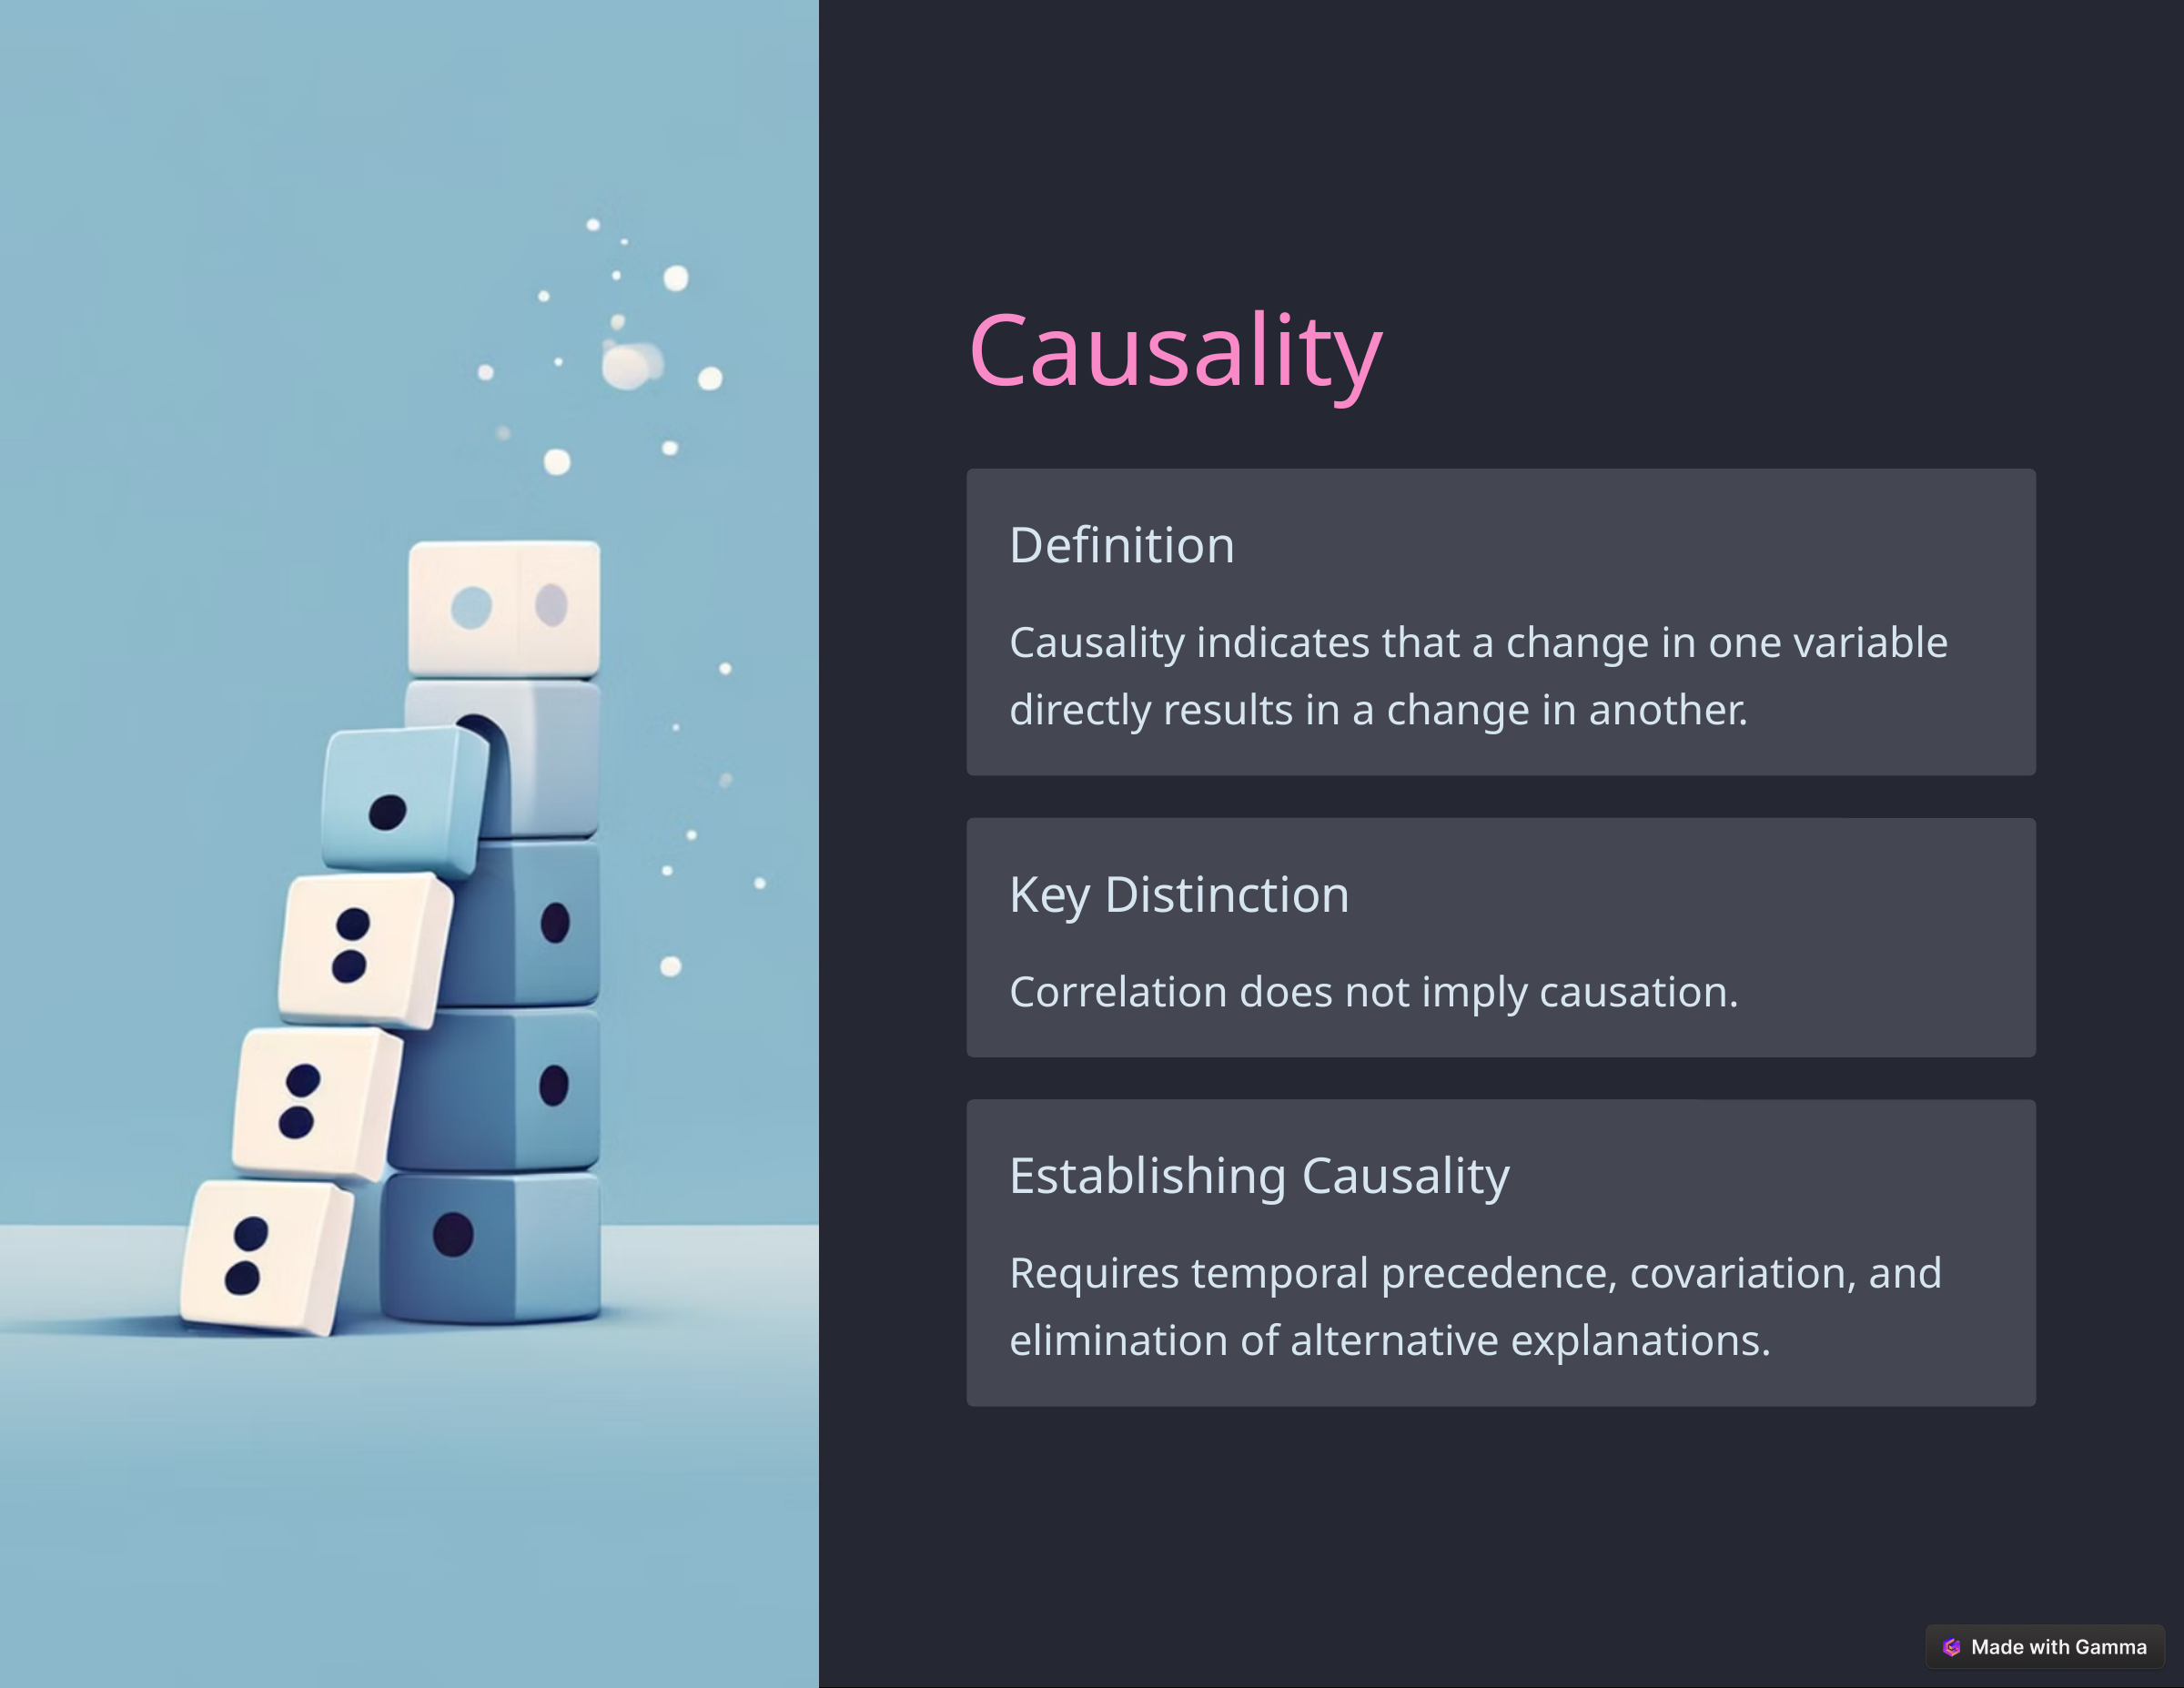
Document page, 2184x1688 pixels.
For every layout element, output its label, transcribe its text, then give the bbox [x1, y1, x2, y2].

text_box [966, 817, 2037, 1057]
text_box [966, 1099, 2037, 1407]
picture [0, 0, 819, 1688]
text_box [966, 468, 2037, 776]
picture [1916, 1615, 2174, 1678]
text_box Causality indicates that a change in one variable directly results in a change in another. [1008, 598, 1995, 733]
text_box Requires temporal precedence, covariation, and elimination of alternative explanations. [1008, 1228, 1995, 1365]
text_box Causality [966, 280, 1961, 406]
text_box Correlation does not imply causation. [1008, 947, 1995, 1016]
text_box Key Distinction [1008, 860, 1506, 923]
text_box Establishing Causality [1008, 1141, 1514, 1204]
text_box Definition [1008, 510, 1506, 573]
